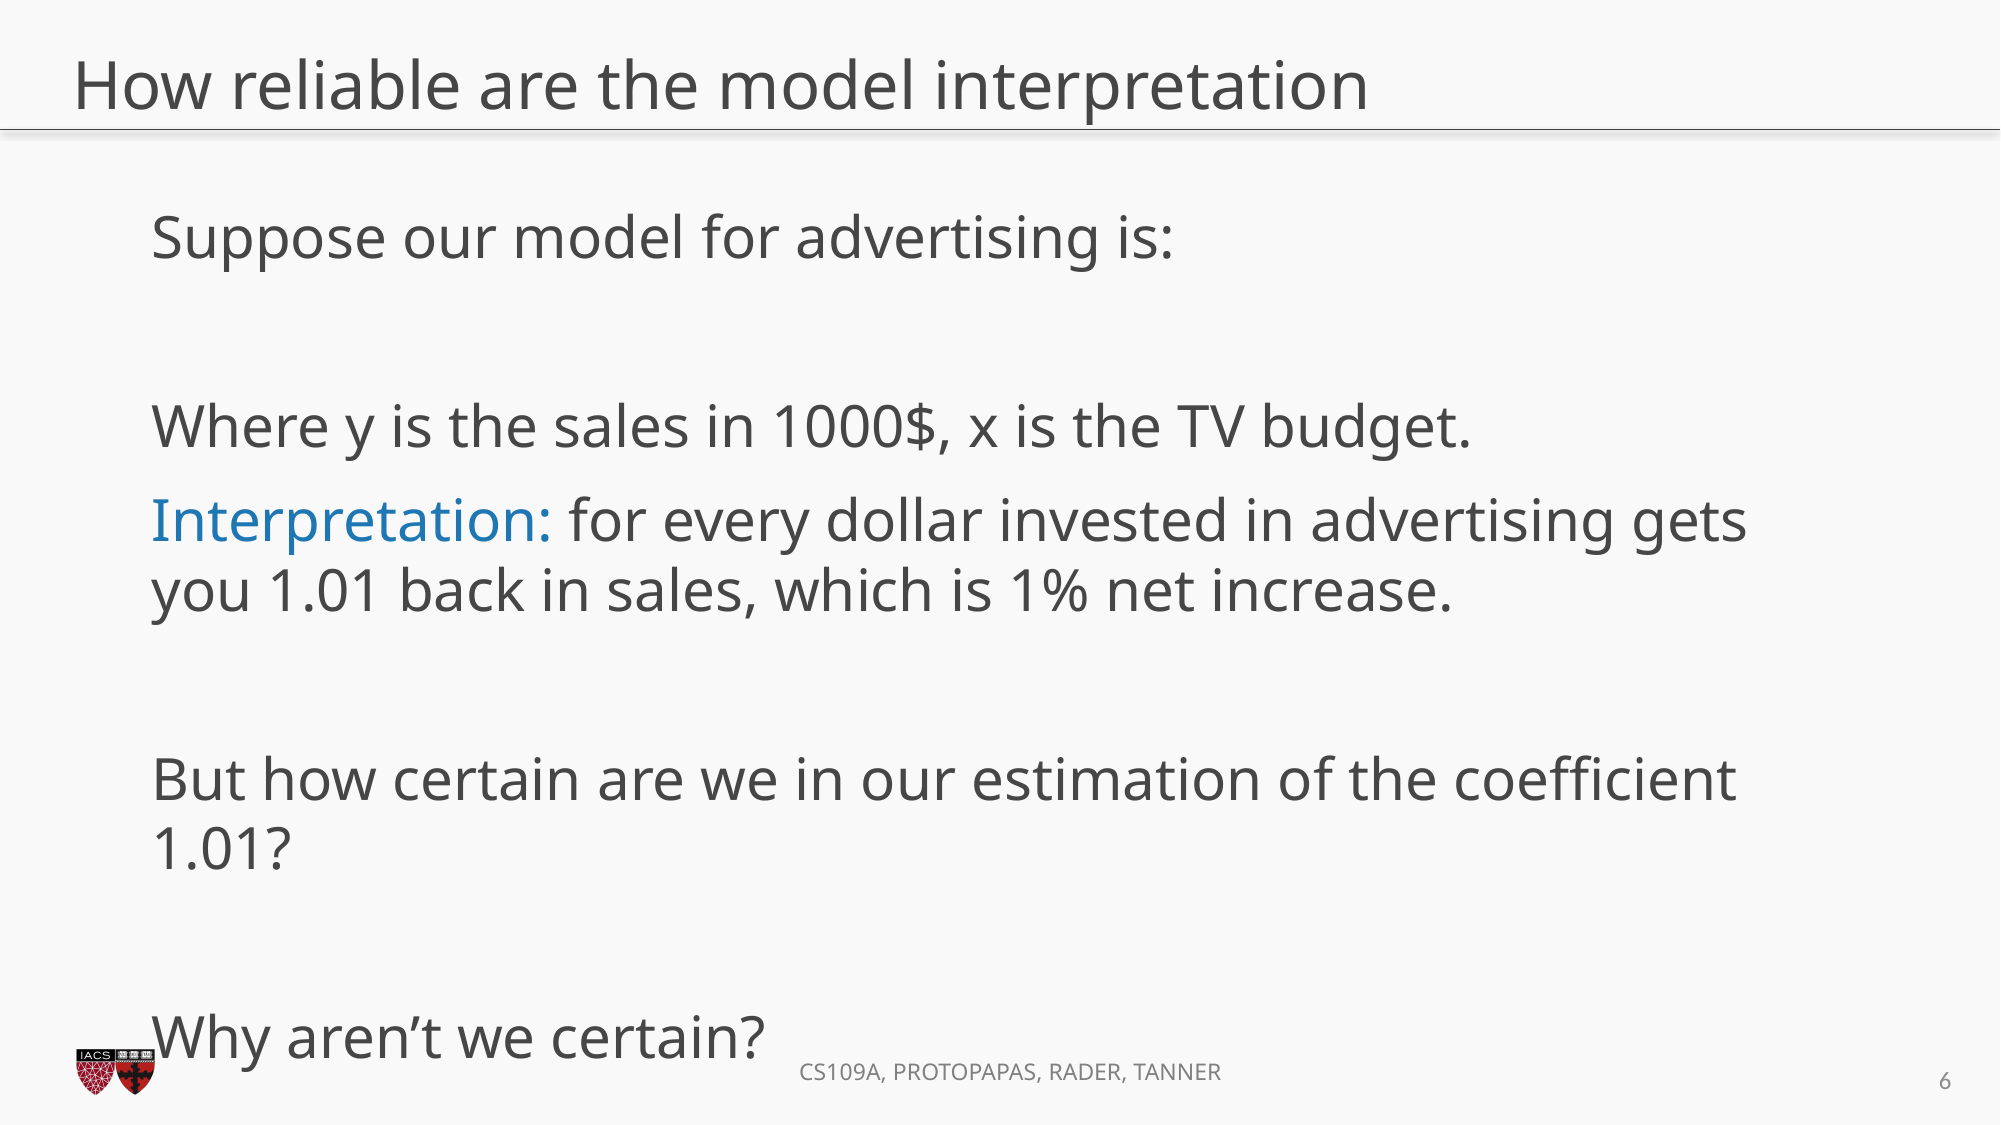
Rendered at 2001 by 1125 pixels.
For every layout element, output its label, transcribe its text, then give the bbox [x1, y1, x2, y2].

picture [75, 1049, 155, 1095]
slide_number 5 [1500, 1050, 1967, 1110]
title How reliable are the model interpretation [57, 35, 1943, 162]
